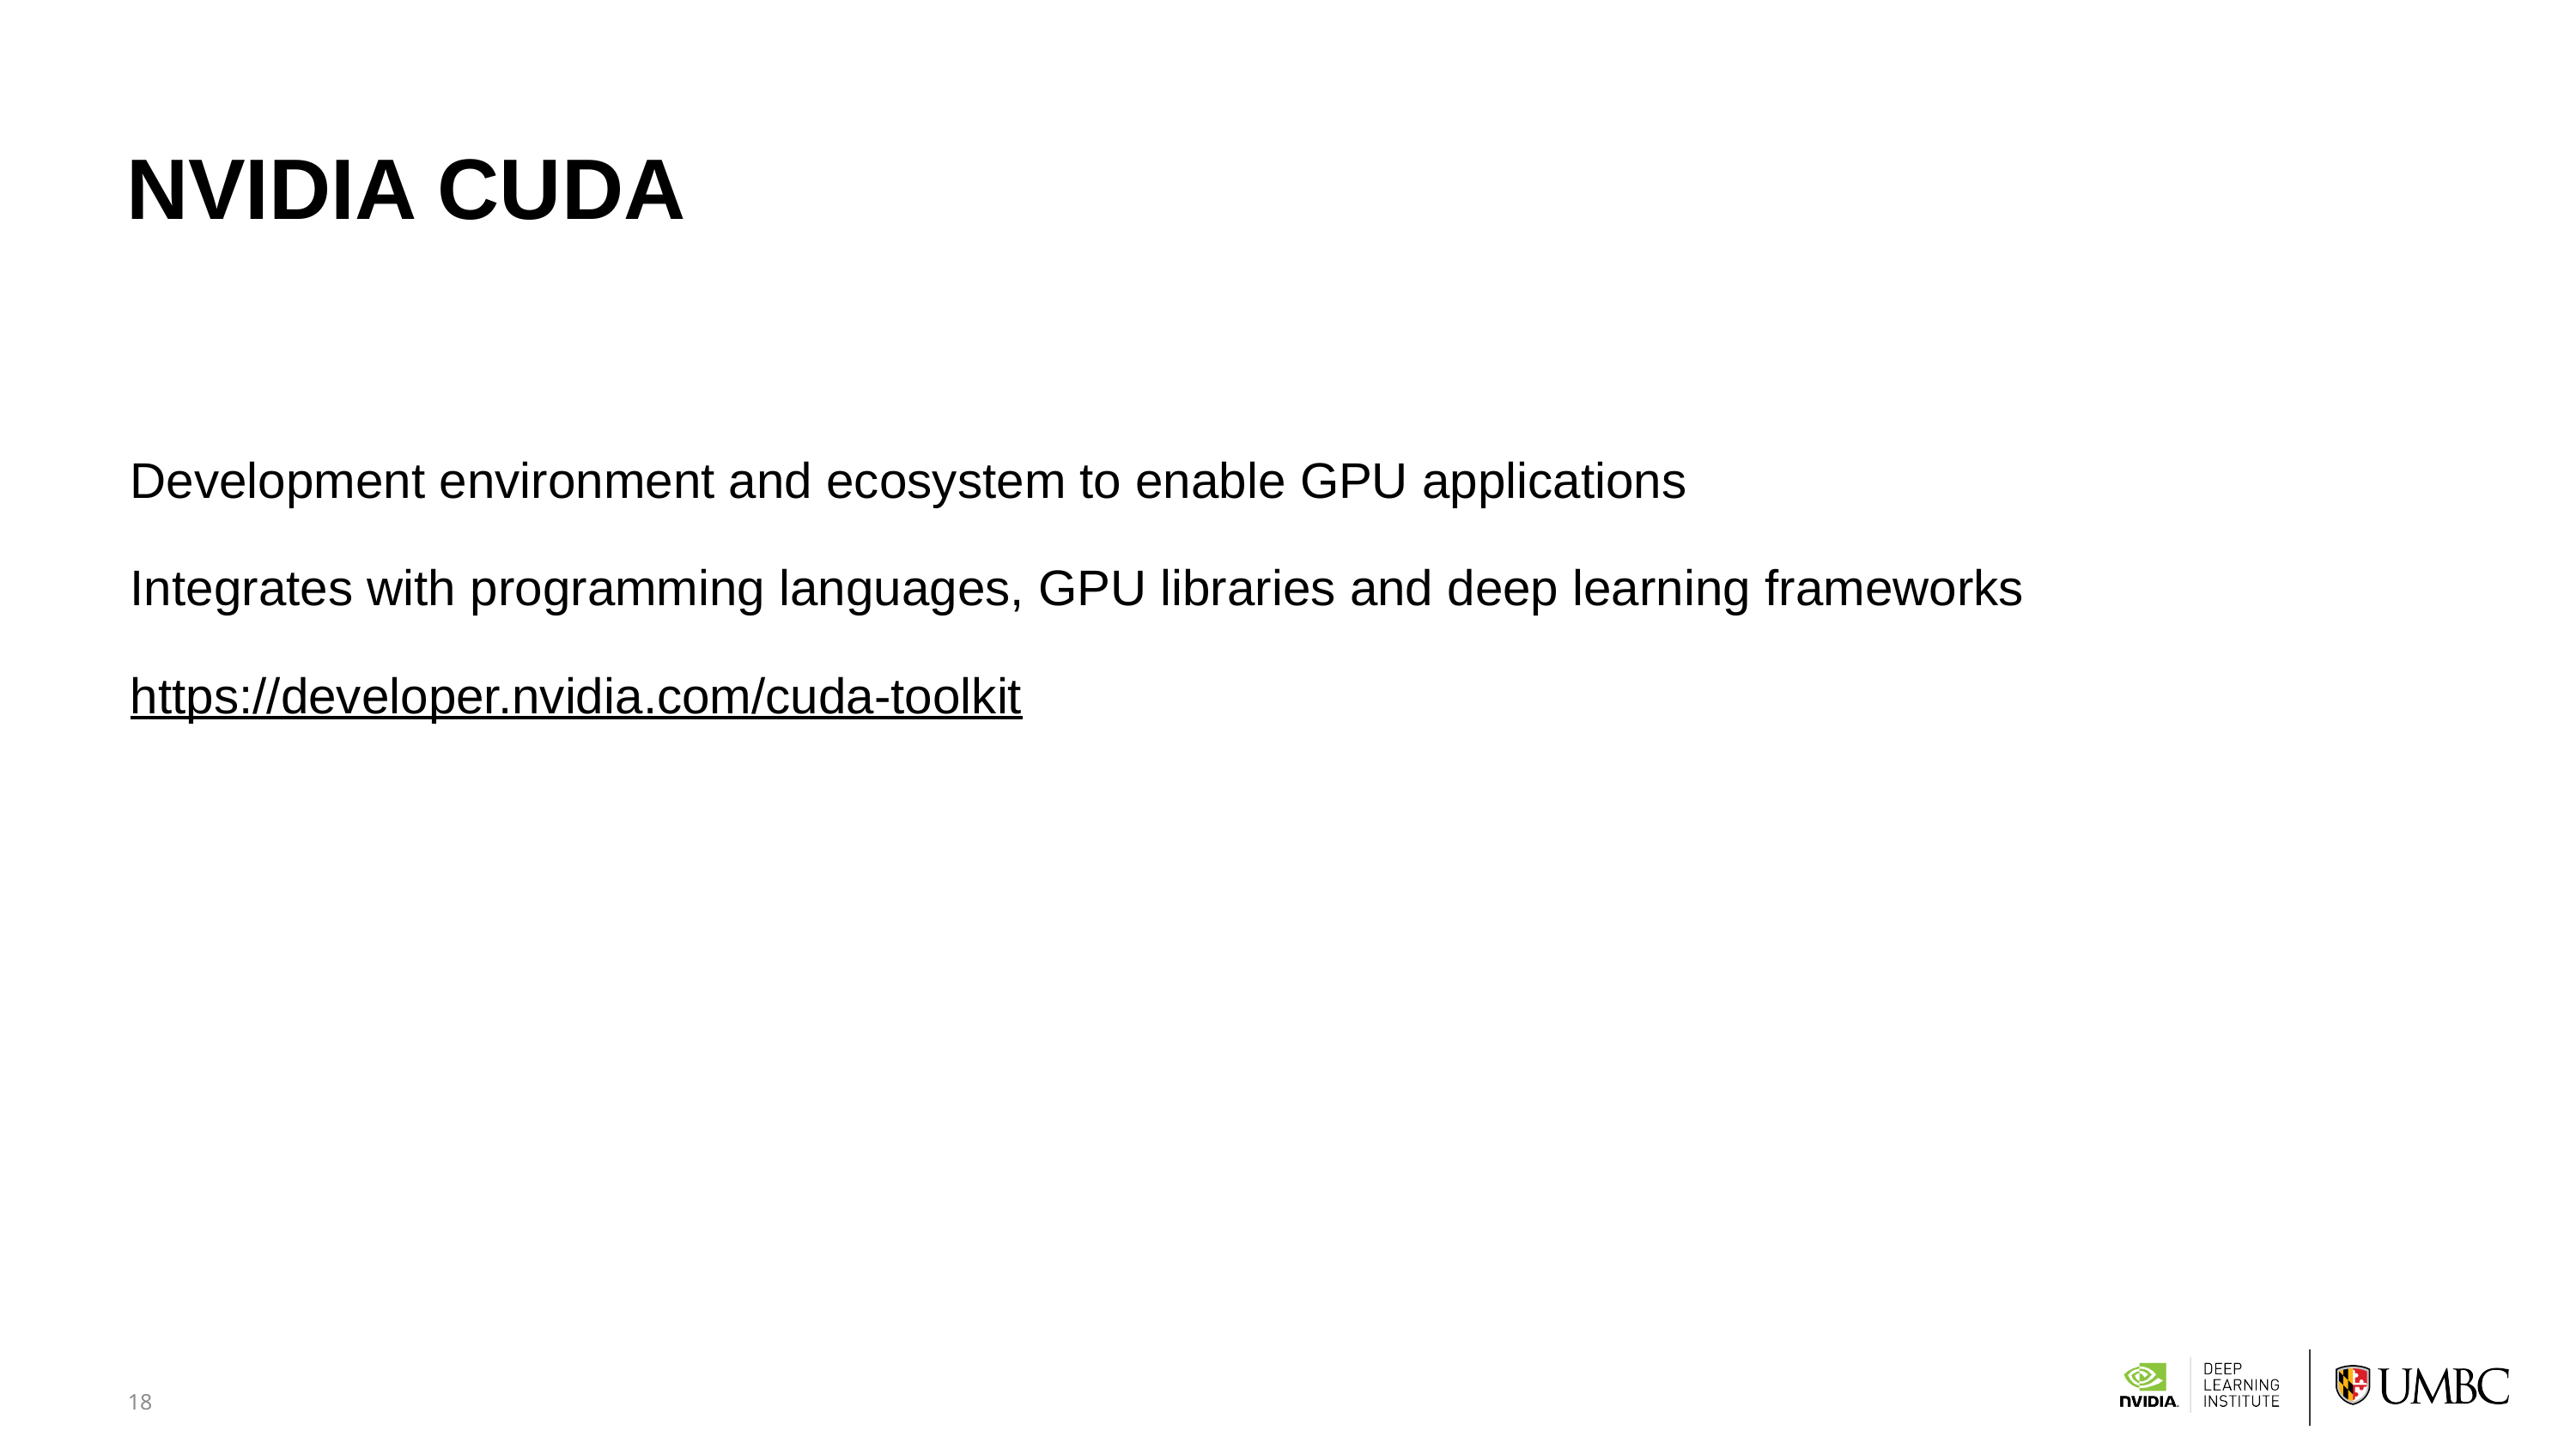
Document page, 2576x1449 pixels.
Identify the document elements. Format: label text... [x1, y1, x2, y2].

list Development environment and ecosystem to enable GPU applications Integrates with programming languages, GPU libraries and deep learning frameworks https://developer.nvidia.com/cuda-toolkit [117, 448, 2454, 1325]
title NVIDIA CUDA [112, 105, 2456, 245]
picture [2100, 1343, 2299, 1427]
picture [2336, 1365, 2509, 1405]
